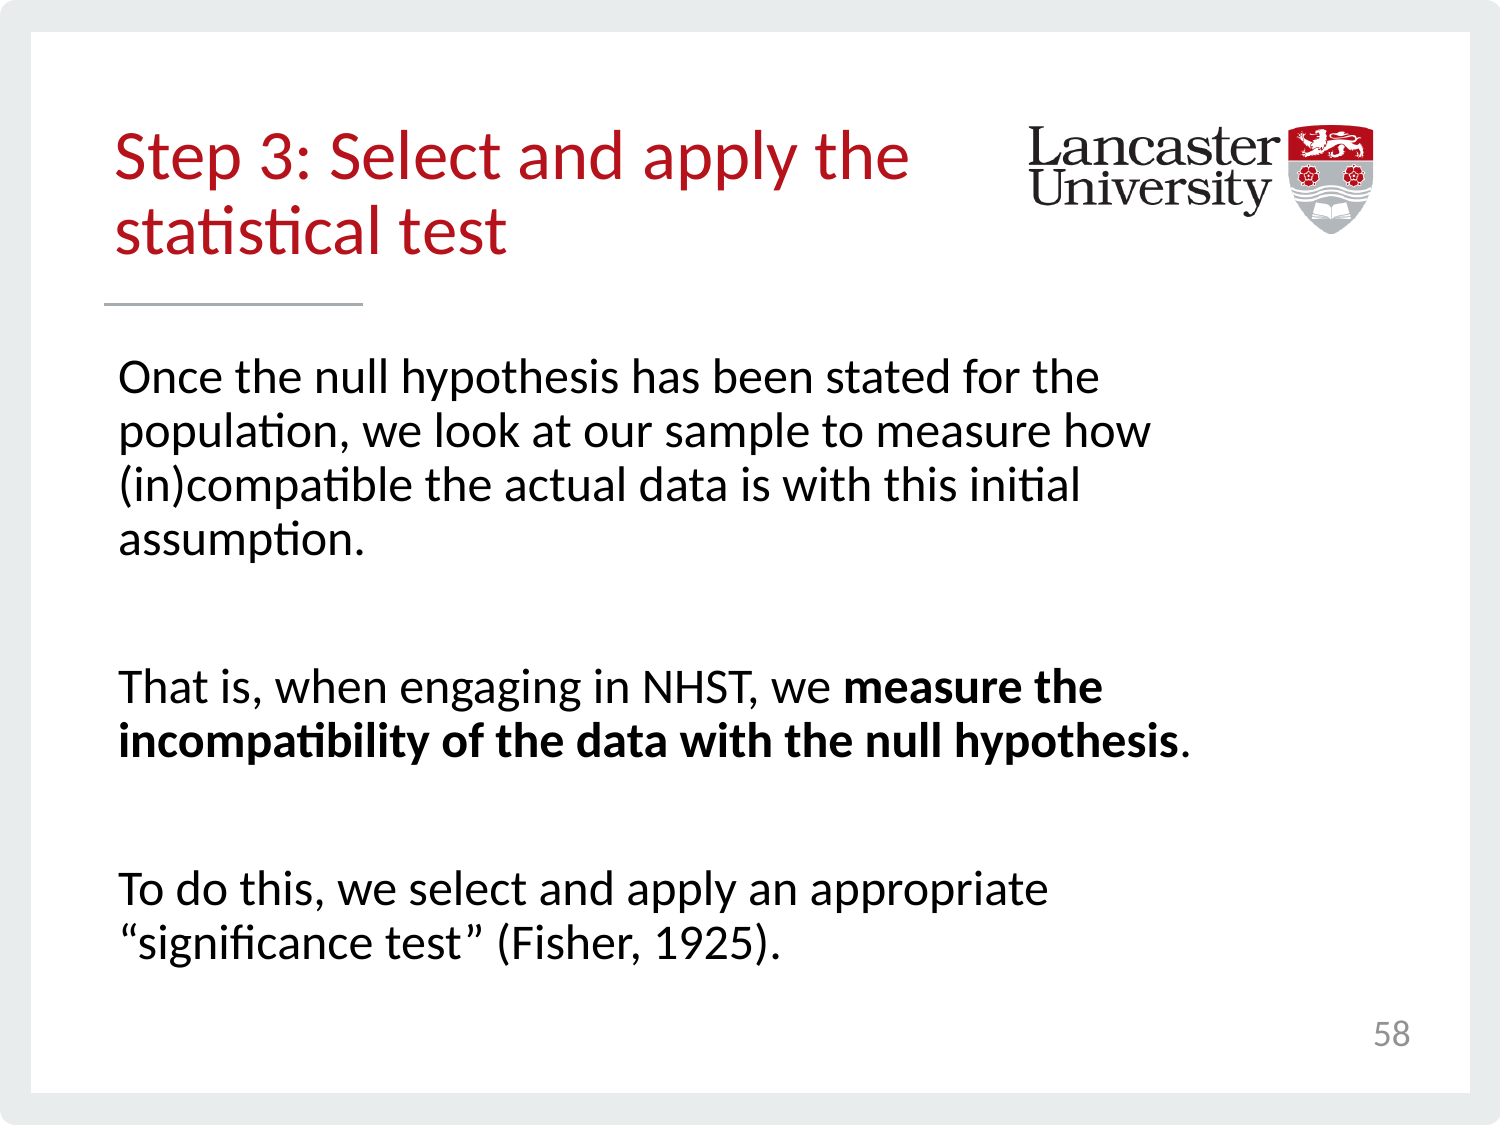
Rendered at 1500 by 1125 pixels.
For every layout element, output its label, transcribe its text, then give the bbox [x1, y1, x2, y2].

title Step 3: Select and apply the statistical test [99, 109, 976, 278]
slide_number 58 [975, 1001, 1426, 1062]
list Once the null hypothesis has been stated for the population, we look at our sample to measure how (in)compatible the actual data is with this initial assumption. That is, when engaging in NHST, we measure the incompatibility of the data with the null hypothesis. To do this, we select and apply an appropriate “significance test” (Fisher, 1925). [103, 343, 1254, 1002]
